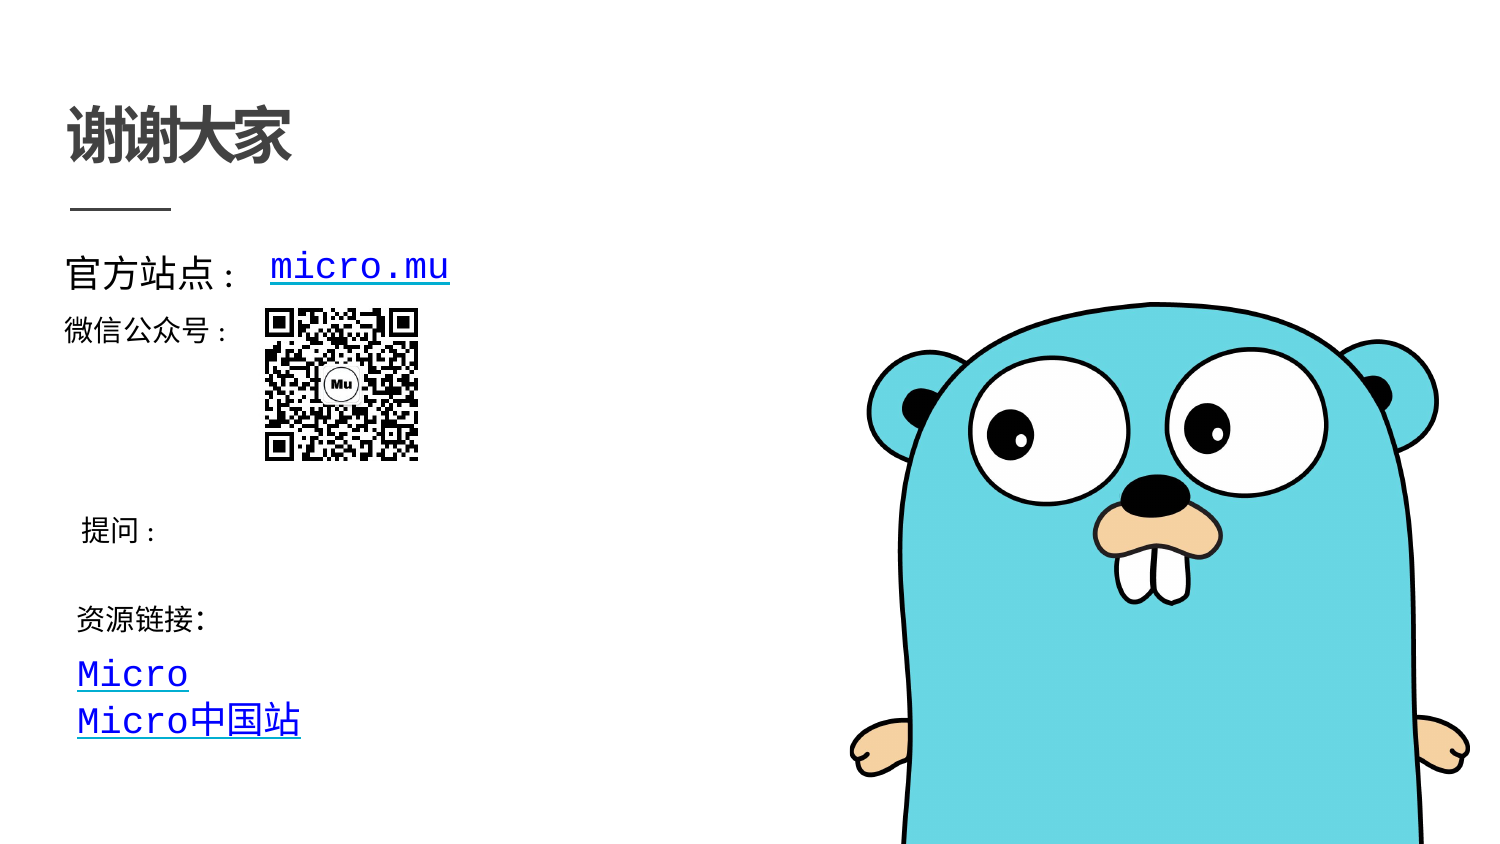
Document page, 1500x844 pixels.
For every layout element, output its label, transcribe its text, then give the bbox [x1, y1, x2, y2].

text_box 资源链接： [61, 593, 238, 644]
text_box 微信公众号: [50, 305, 238, 355]
text_box [849, 302, 1470, 844]
text_box micro.mu [268, 238, 453, 286]
text_box 提问: [66, 504, 254, 555]
text_box 官方站点: [50, 242, 238, 302]
picture [252, 295, 430, 474]
text_box Micro Micro中国站 [75, 646, 837, 798]
title 谢谢大家 [63, 93, 413, 237]
